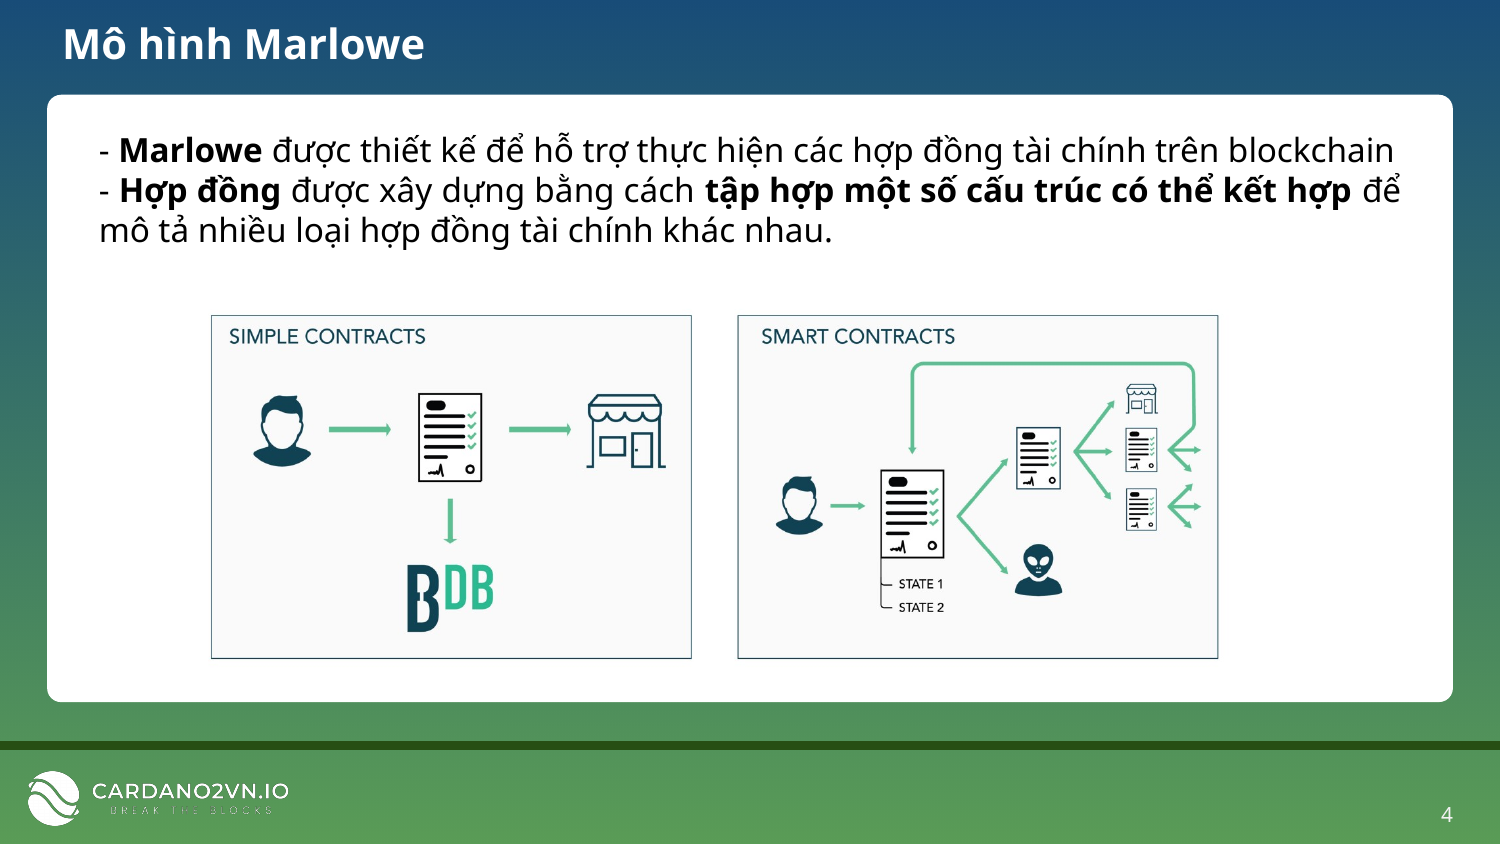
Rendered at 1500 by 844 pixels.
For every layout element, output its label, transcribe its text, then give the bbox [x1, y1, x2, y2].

title Mô hình Marlowe [47, 0, 1379, 94]
slide_number 4 [1362, 795, 1453, 837]
text_box - Marlowe được thiết kế để hỗ trợ thực hiện các hợp đồng tài chính trên blockchain - Hợp đồng được xây dựng bằng cách tập hợp một số cấu trúc có thể kết hợp để mô tả nhiều loại hợp đồng tài chính khác nhau. [84, 122, 1416, 257]
picture [0, 0, 1500, 741]
picture [187, 298, 1239, 676]
picture [0, 750, 1500, 844]
